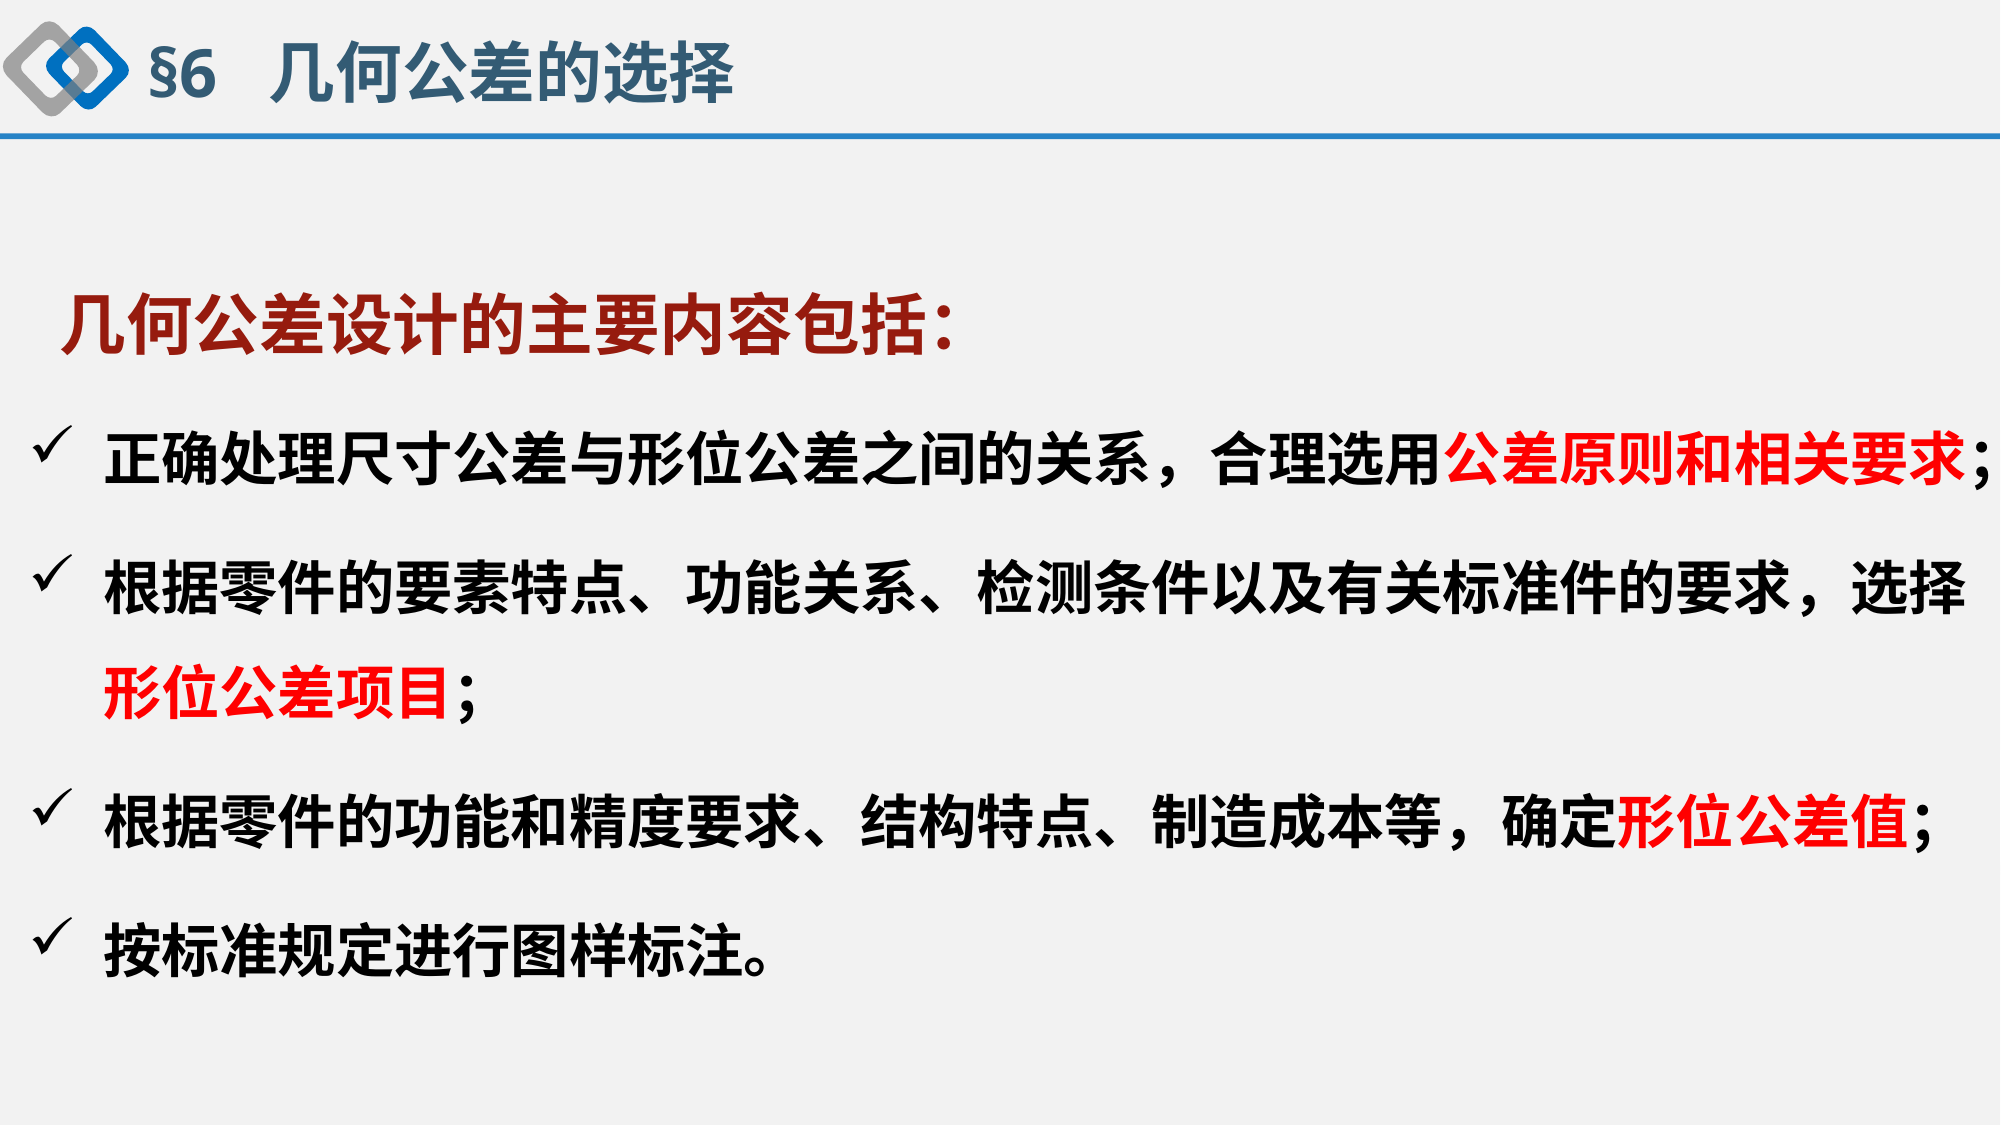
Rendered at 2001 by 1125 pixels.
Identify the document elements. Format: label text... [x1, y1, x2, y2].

text_box §6 几何公差的选择 [132, 22, 790, 119]
list 几何公差设计的主要内容包括： 正确处理尺寸公差与形位公差之间的关系，合理选用公差原则和相关要求； 根据零件的要素特点、功能关系、检测条件以及有关标准件的要求，选择形位公差项目； 根据零件的功能和精度要求、结构特点、制造成本等，确定形位公差值； 按标准规定进行图样标注。 [13, 235, 2000, 992]
